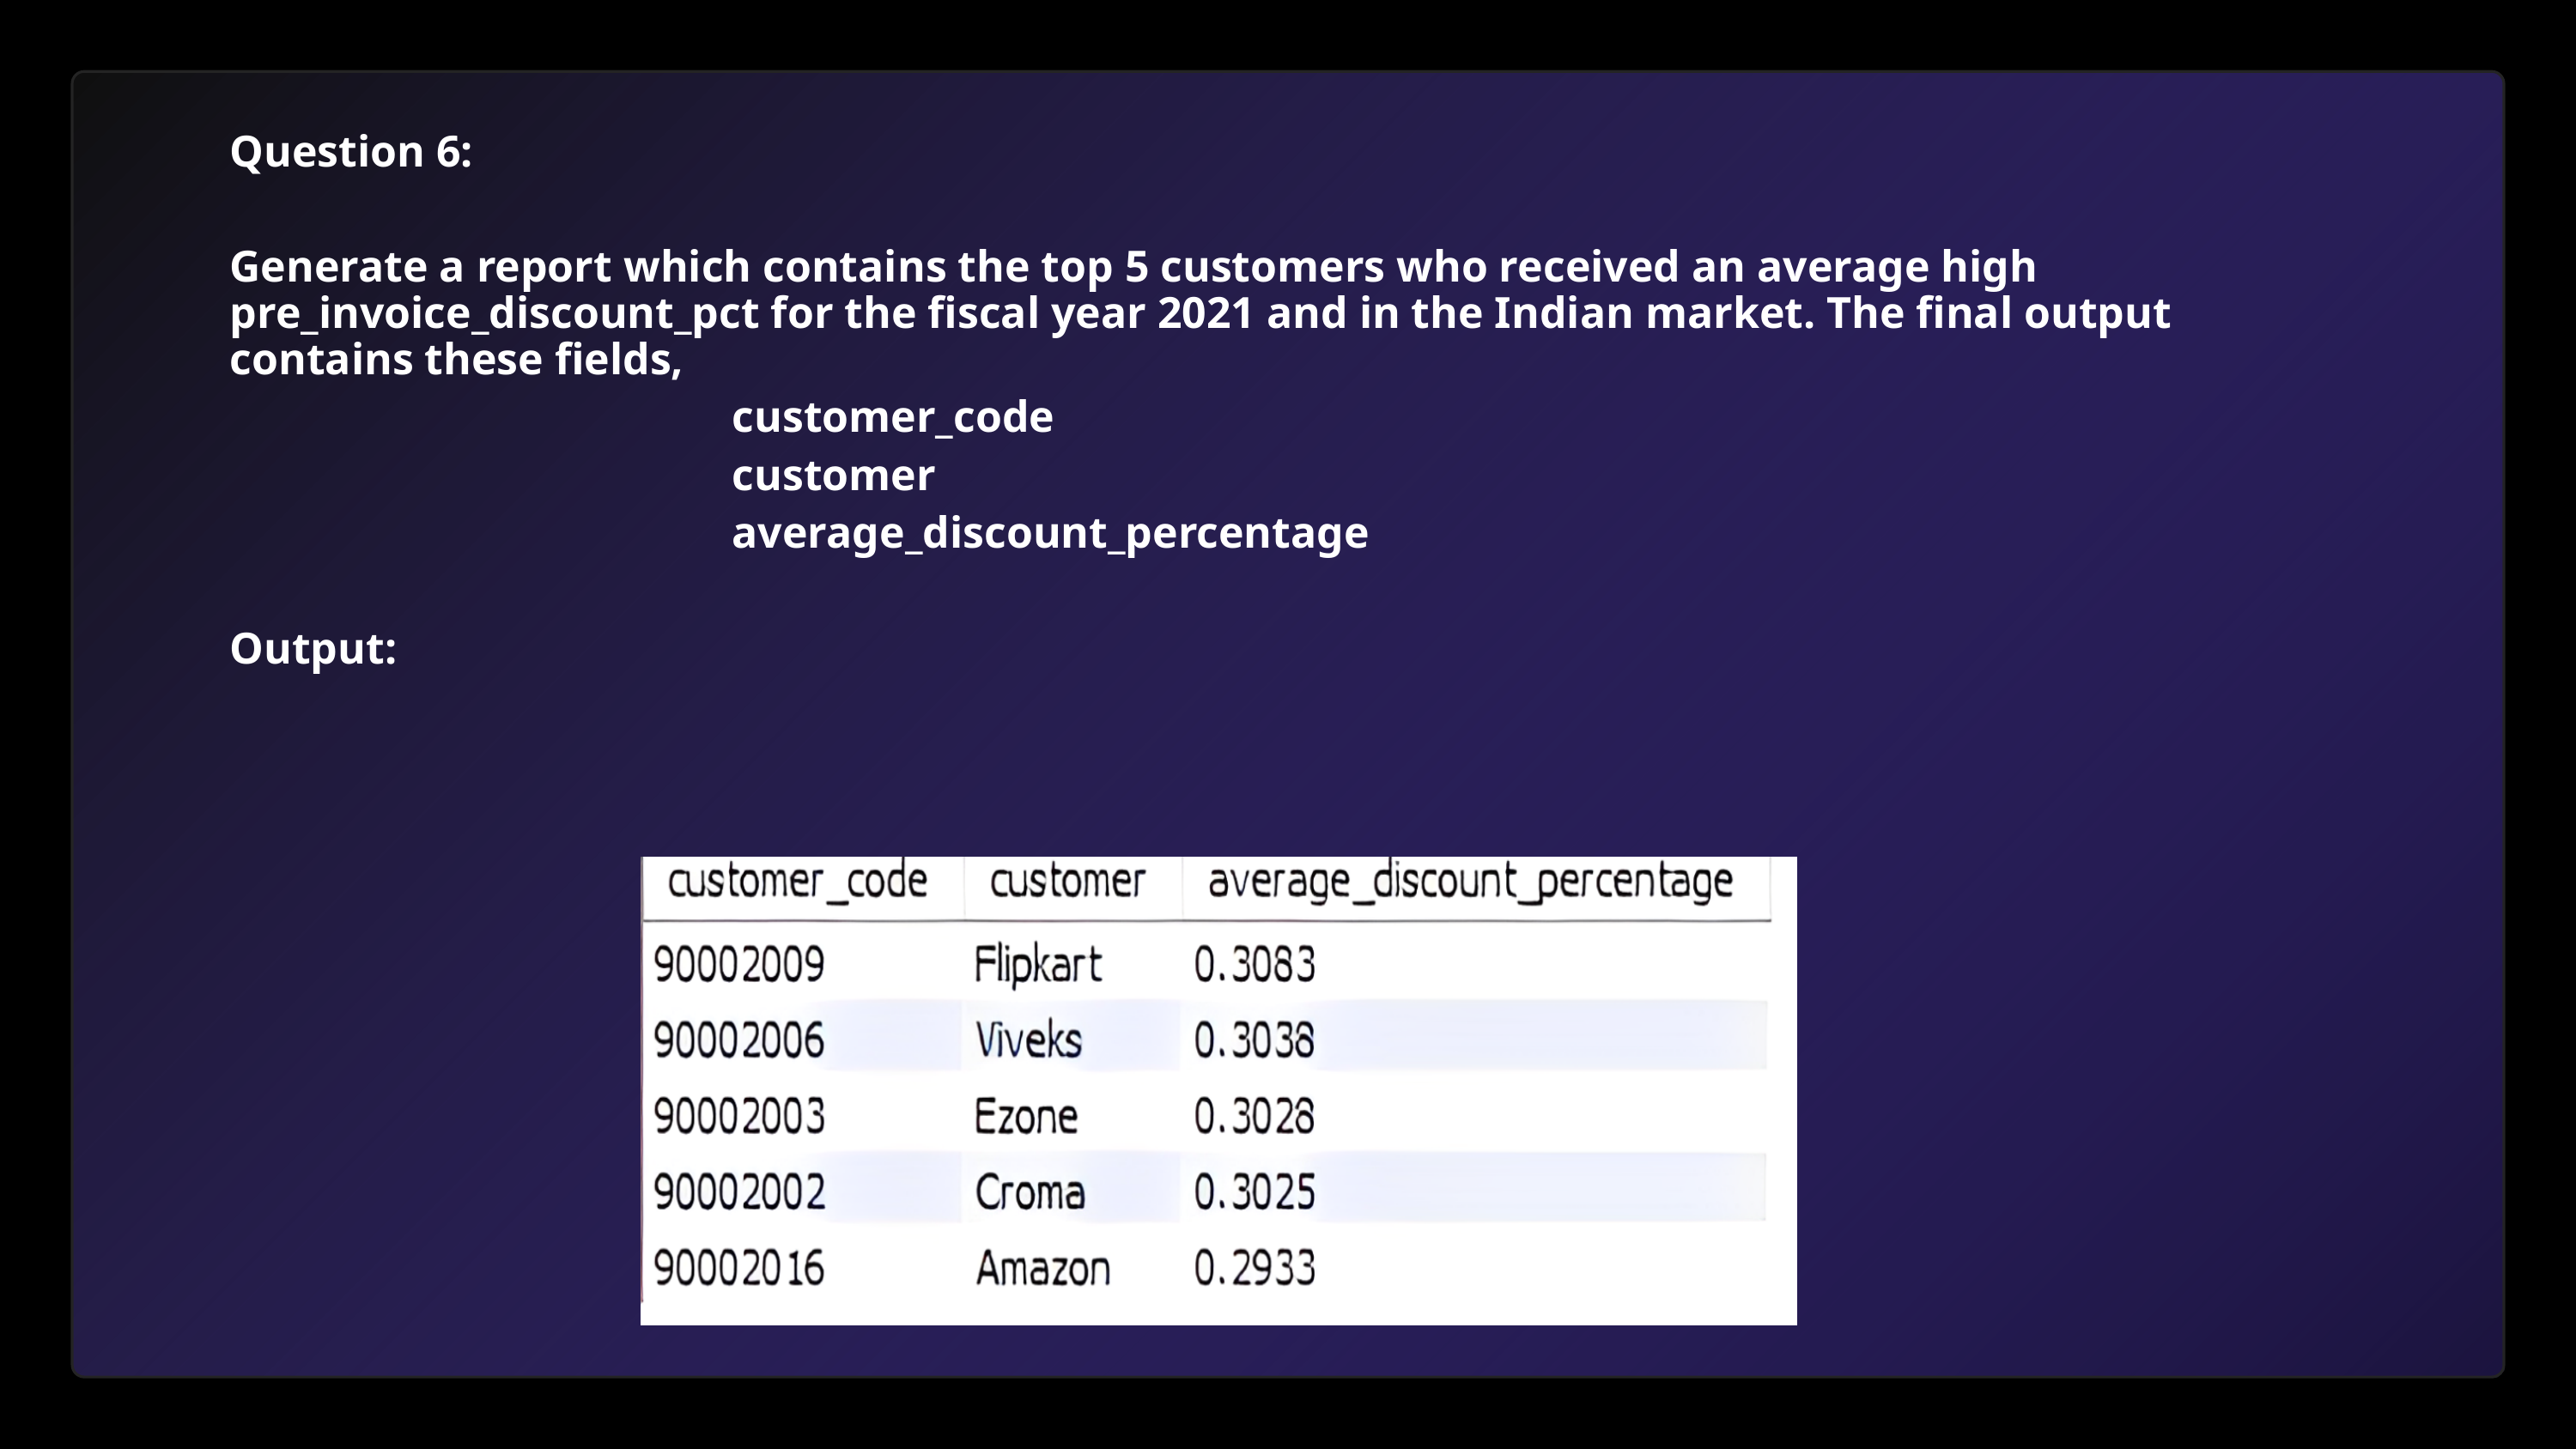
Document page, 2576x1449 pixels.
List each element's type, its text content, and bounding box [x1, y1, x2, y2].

picture [641, 857, 1798, 1326]
list Question 6: Generate a report which contains the top 5 customers who received an average high pre_invoice_discount_pct for the fiscal year 2021 and in the Indian market. The final output contains these fields, customer_code customer average_discount_percentage Output: [198, 123, 2316, 827]
